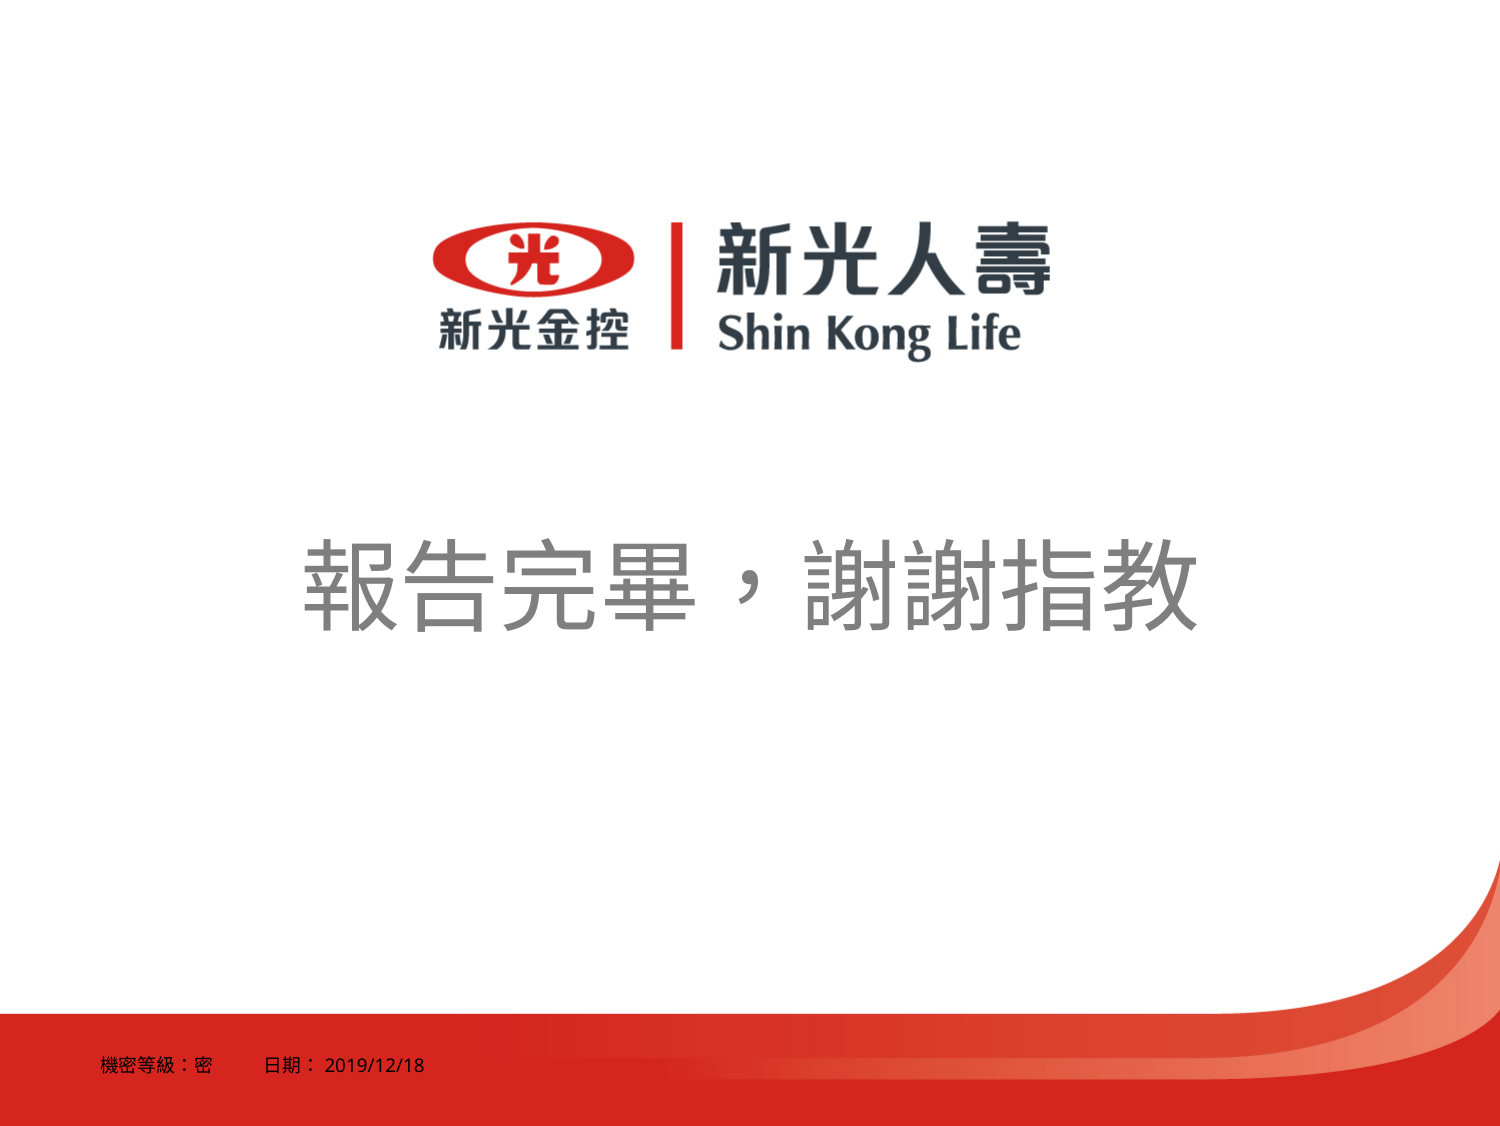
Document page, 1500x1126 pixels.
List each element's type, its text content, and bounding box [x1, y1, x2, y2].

picture [0, 0, 1500, 1126]
footer 機密等級：密 日期：2019/12/18 [100, 1035, 1213, 1083]
text_box 報告完畢，謝謝指教 [253, 515, 1247, 651]
